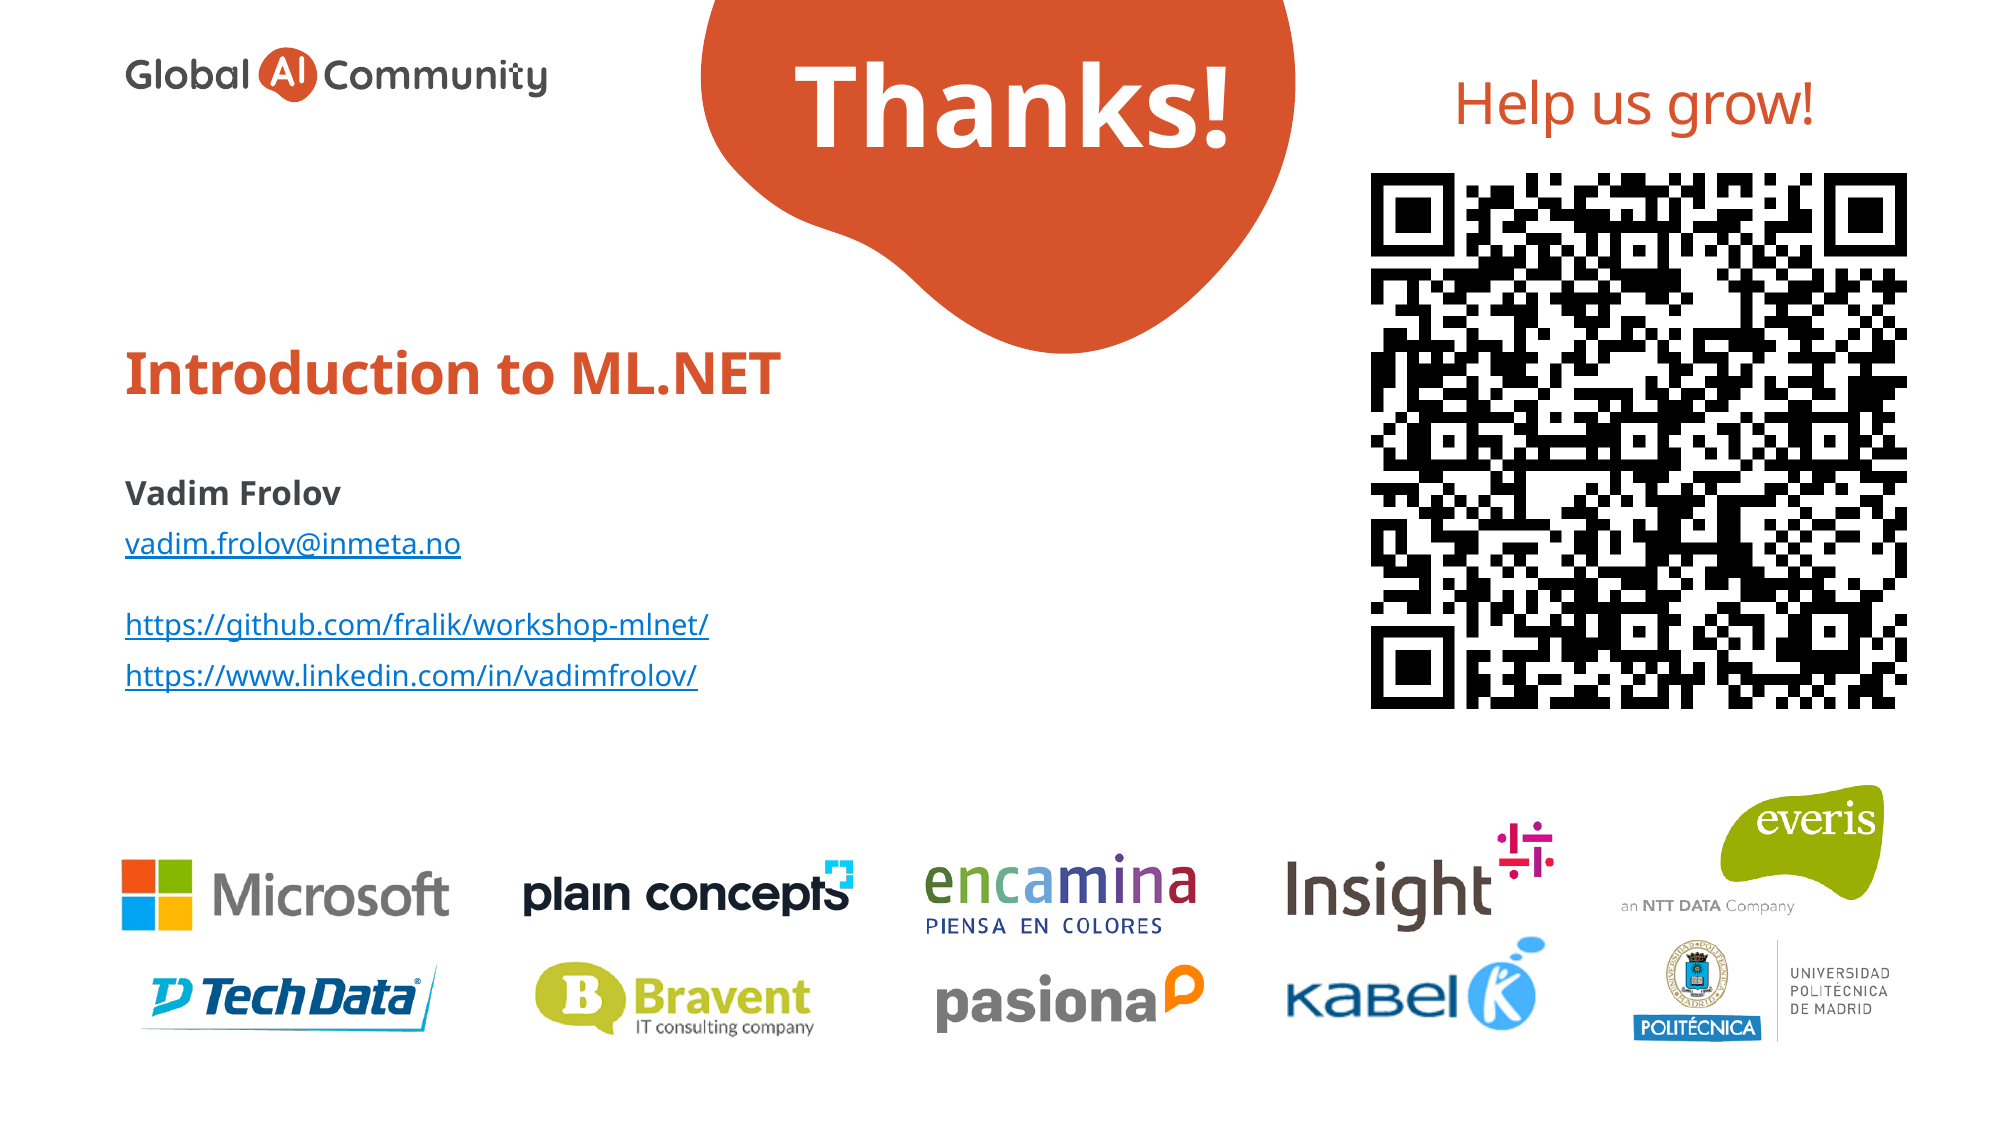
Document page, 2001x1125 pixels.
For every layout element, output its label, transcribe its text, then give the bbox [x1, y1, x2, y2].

picture [1629, 935, 1891, 1044]
title Introduction to ML.NET [125, 335, 794, 407]
picture [936, 952, 1205, 1045]
list https://www.linkedin.com/in/vadimfrolov/ [125, 657, 794, 693]
picture [1286, 821, 1554, 932]
picture [512, 848, 865, 941]
picture [519, 954, 833, 1051]
list Vadim Frolov [125, 471, 794, 513]
list https://github.com/fralik/workshop-mlnet/ [125, 606, 794, 642]
picture [876, 835, 1246, 950]
picture [1612, 780, 1894, 921]
list vadim.frolov@inmeta.no [125, 525, 794, 561]
picture [1370, 172, 1908, 710]
picture [118, 842, 450, 945]
picture [1286, 935, 1548, 1032]
picture [141, 964, 437, 1033]
